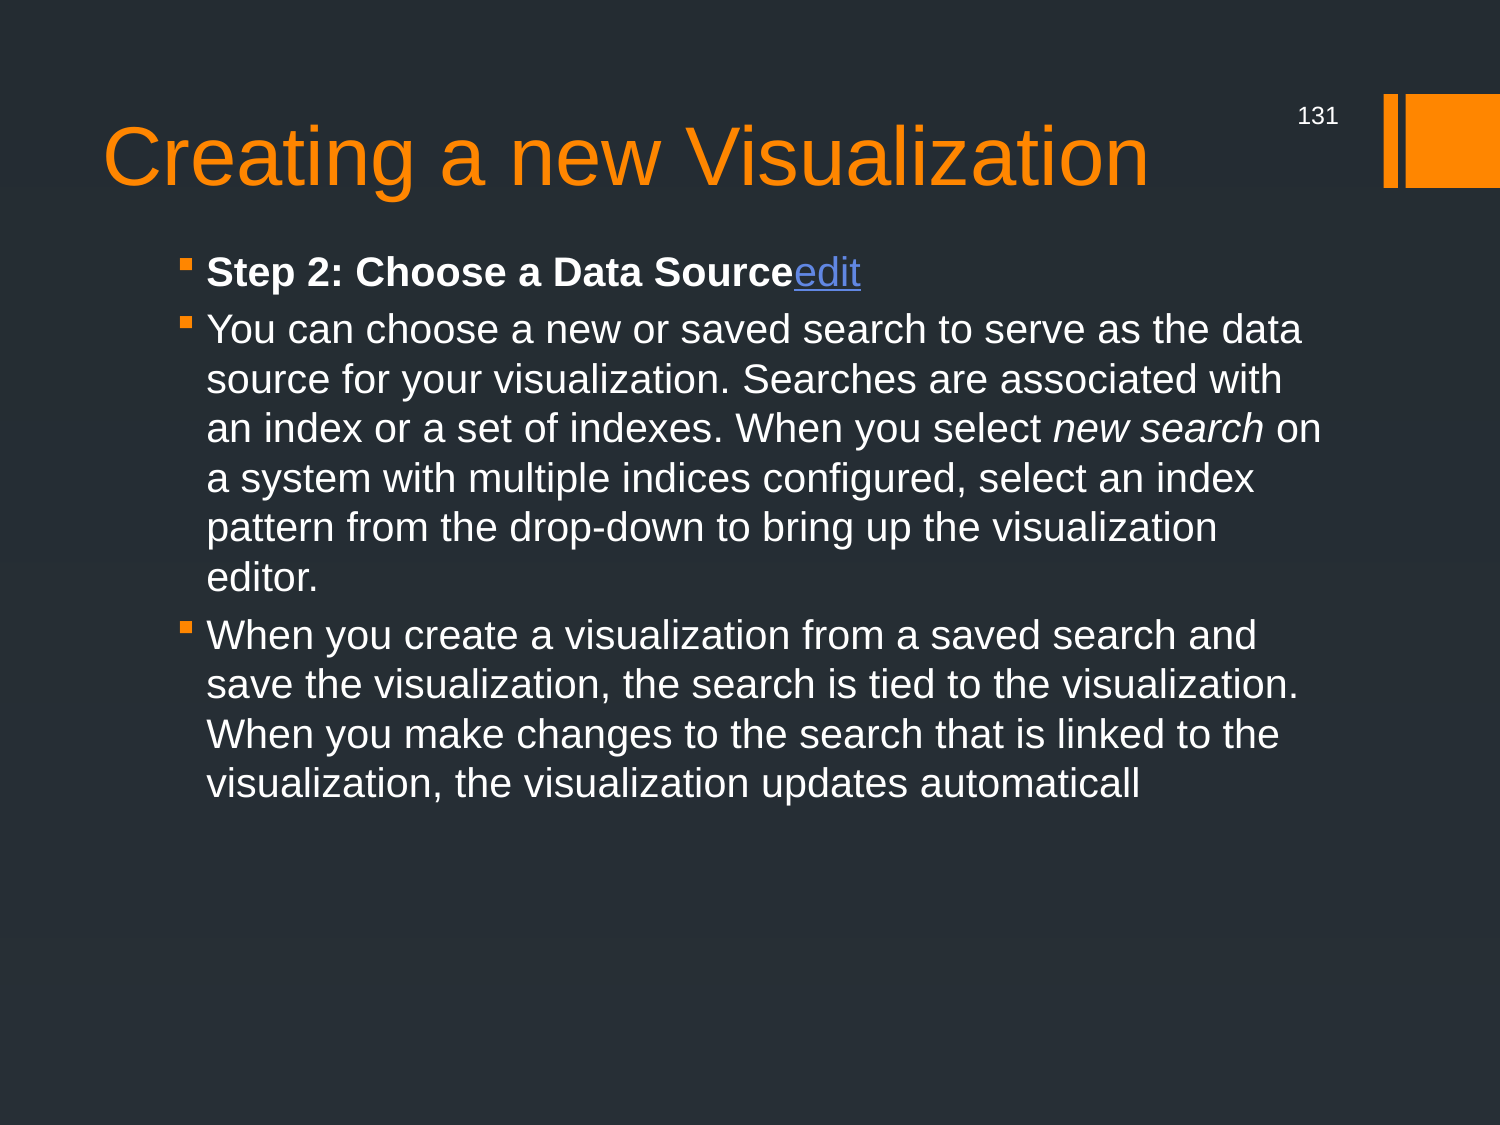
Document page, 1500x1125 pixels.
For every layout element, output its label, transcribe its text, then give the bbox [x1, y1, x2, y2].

title Creating a new Visualization [87, 20, 1288, 210]
slide_number 131 [1199, 90, 1355, 140]
list Step 2: Choose a Data Sourceedit You can choose a new or saved search to serve as the data source for your visualization. Searches are associated with an index or a set of indexes. When you select new search on a system with multiple indices configured, select an index pattern from the drop-down to bring up the visualization editor. When you create a visualization from a saved search and save the visualization, the search is tied to the visualization. When you make changes to the search that is linked to the visualization, the visualization updates automaticall [154, 237, 1355, 819]
